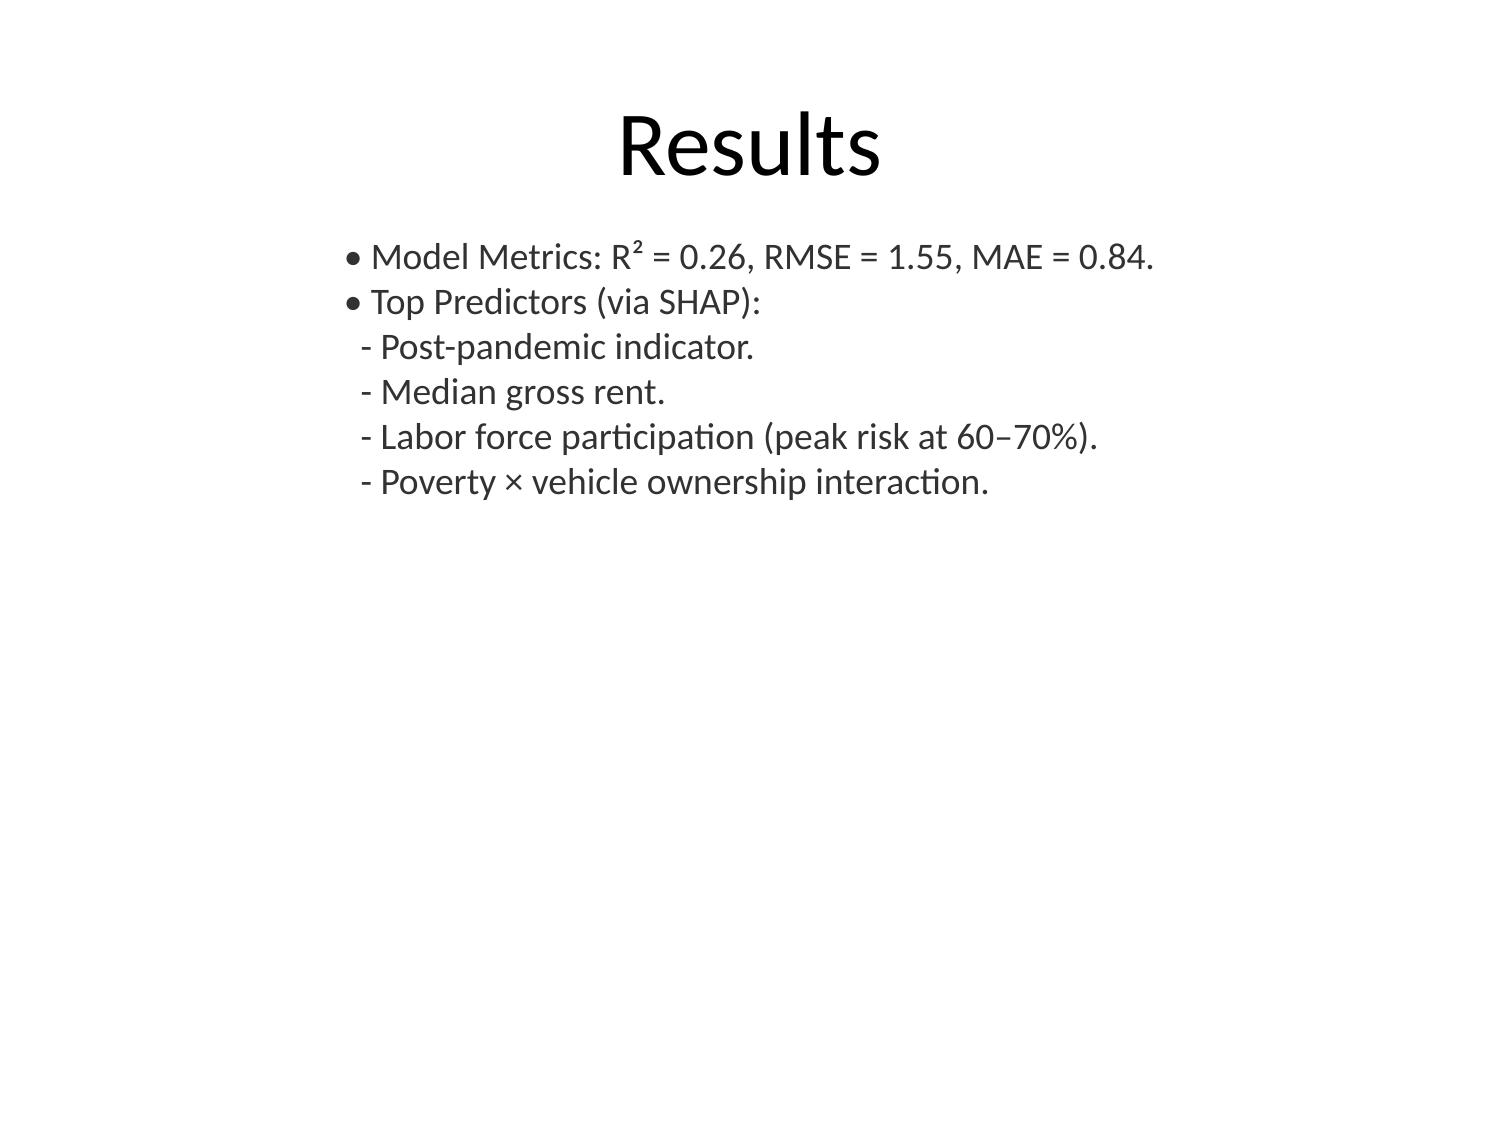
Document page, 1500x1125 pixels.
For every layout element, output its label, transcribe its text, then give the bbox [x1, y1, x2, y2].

title Results [75, 45, 1425, 233]
text_box • Model Metrics: R² = 0.26, RMSE = 1.55, MAE = 0.84. • Top Predictors (via SHAP): - Post-pandemic indicator. - Median gross rent. - Labor force participation (peak risk at 60–70%). - Poverty × vehicle ownership interaction. [328, 224, 1171, 510]
